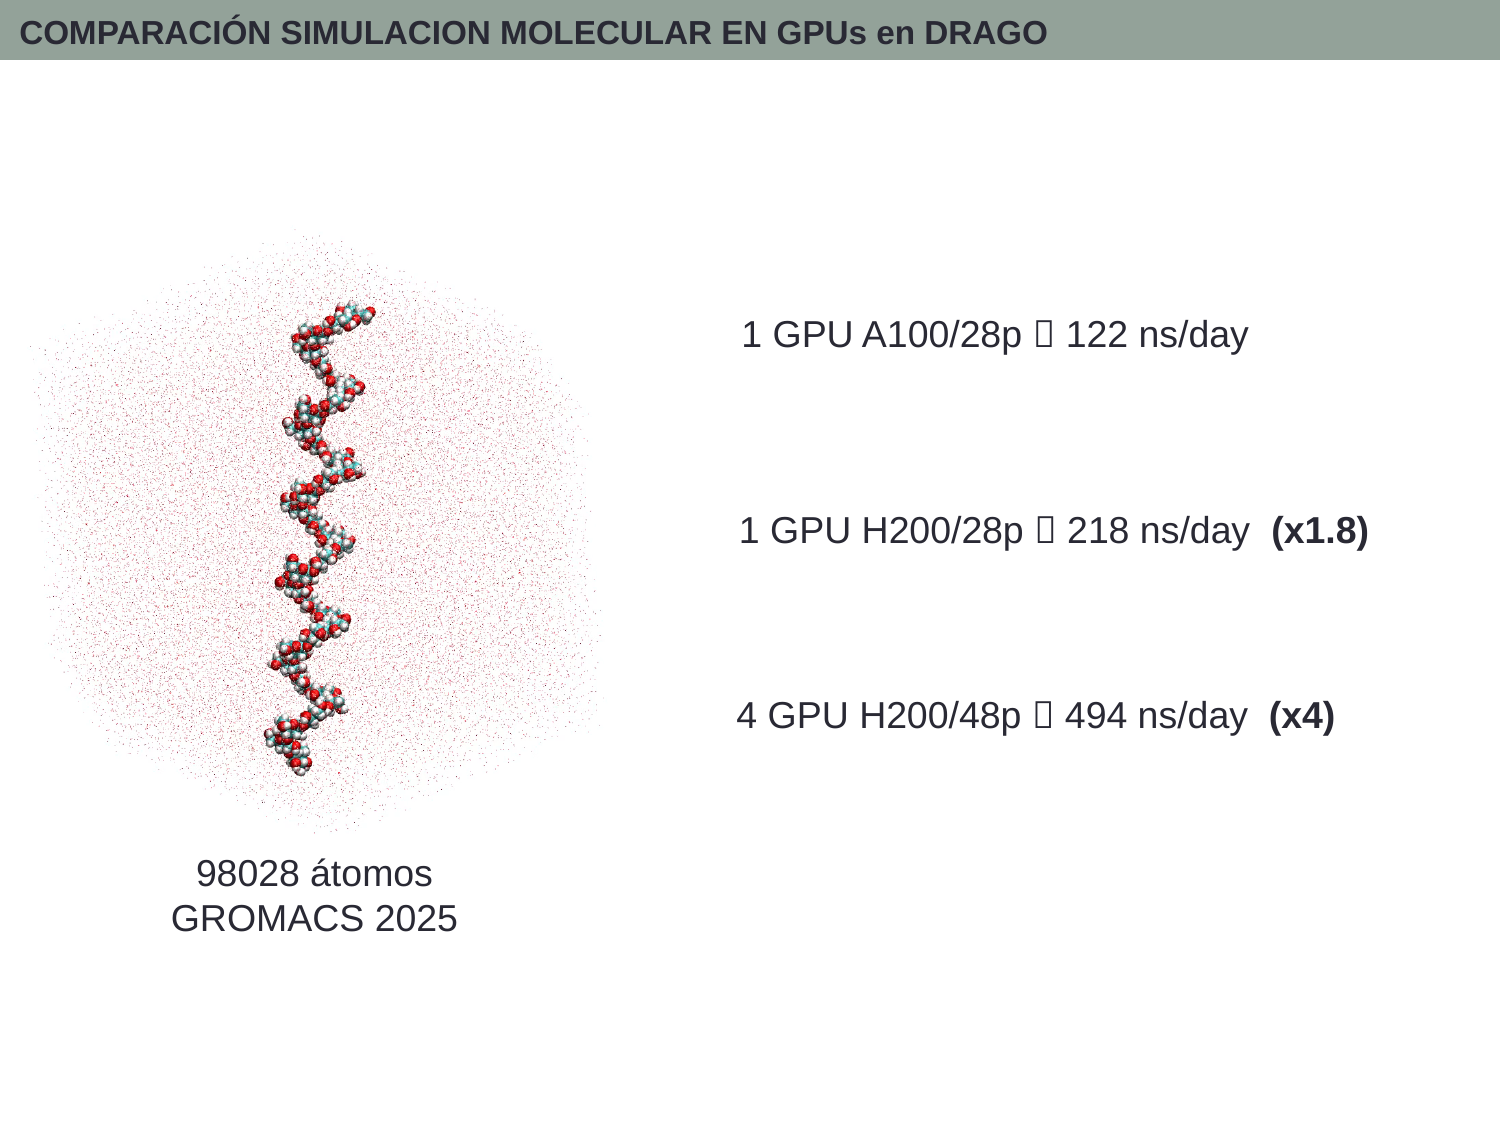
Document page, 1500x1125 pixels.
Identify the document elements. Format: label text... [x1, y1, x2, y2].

text_box 1 GPU H200/28p  218 ns/day (x1.8) [724, 498, 1407, 559]
text_box 1 GPU A100/28p  122 ns/day [726, 302, 1311, 363]
text_box COMPARACIÓN SIMULACION MOLECULAR EN GPUs en DRAGO [4, 3, 1182, 59]
text_box 98028 átomos GROMACS 2025 [138, 863, 491, 947]
text_box 4 GPU H200/48p  494 ns/day (x4) [721, 683, 1464, 743]
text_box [4, 224, 650, 855]
